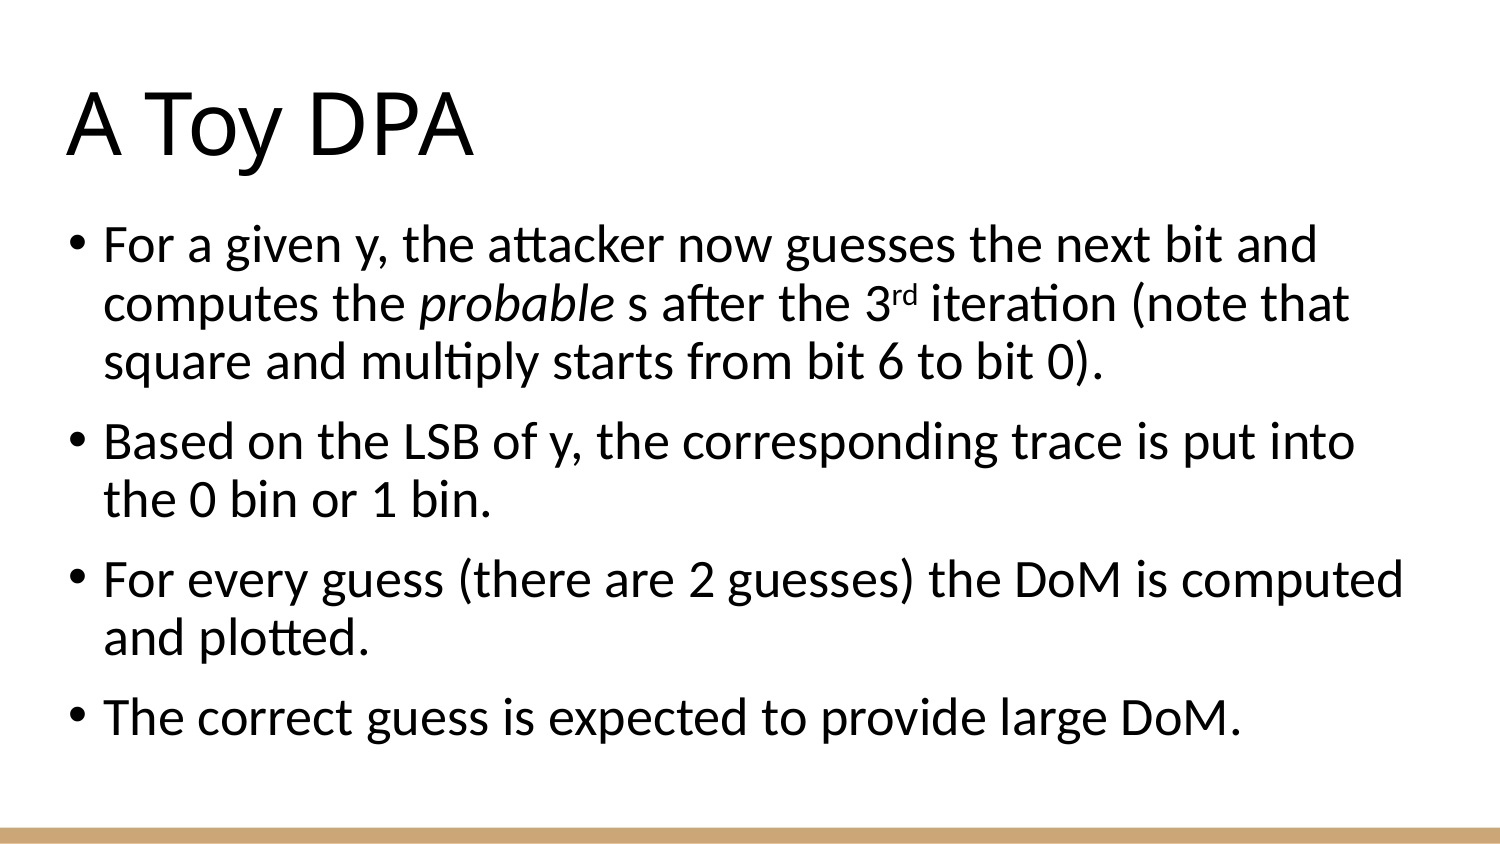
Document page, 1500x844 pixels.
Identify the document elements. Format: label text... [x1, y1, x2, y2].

title A Toy DPA [51, 51, 1449, 189]
list For a given y, the attacker now guesses the next bit and computes the probable s after the 3rd iteration (note that square and multiply starts from bit 6 to bit 0). Based on the LSB of y, the corresponding trace is put into the 0 bin or 1 bin. For every guess (there are 2 guesses) the DoM is computed and plotted. The correct guess is expected to provide large DoM. [51, 200, 1449, 794]
